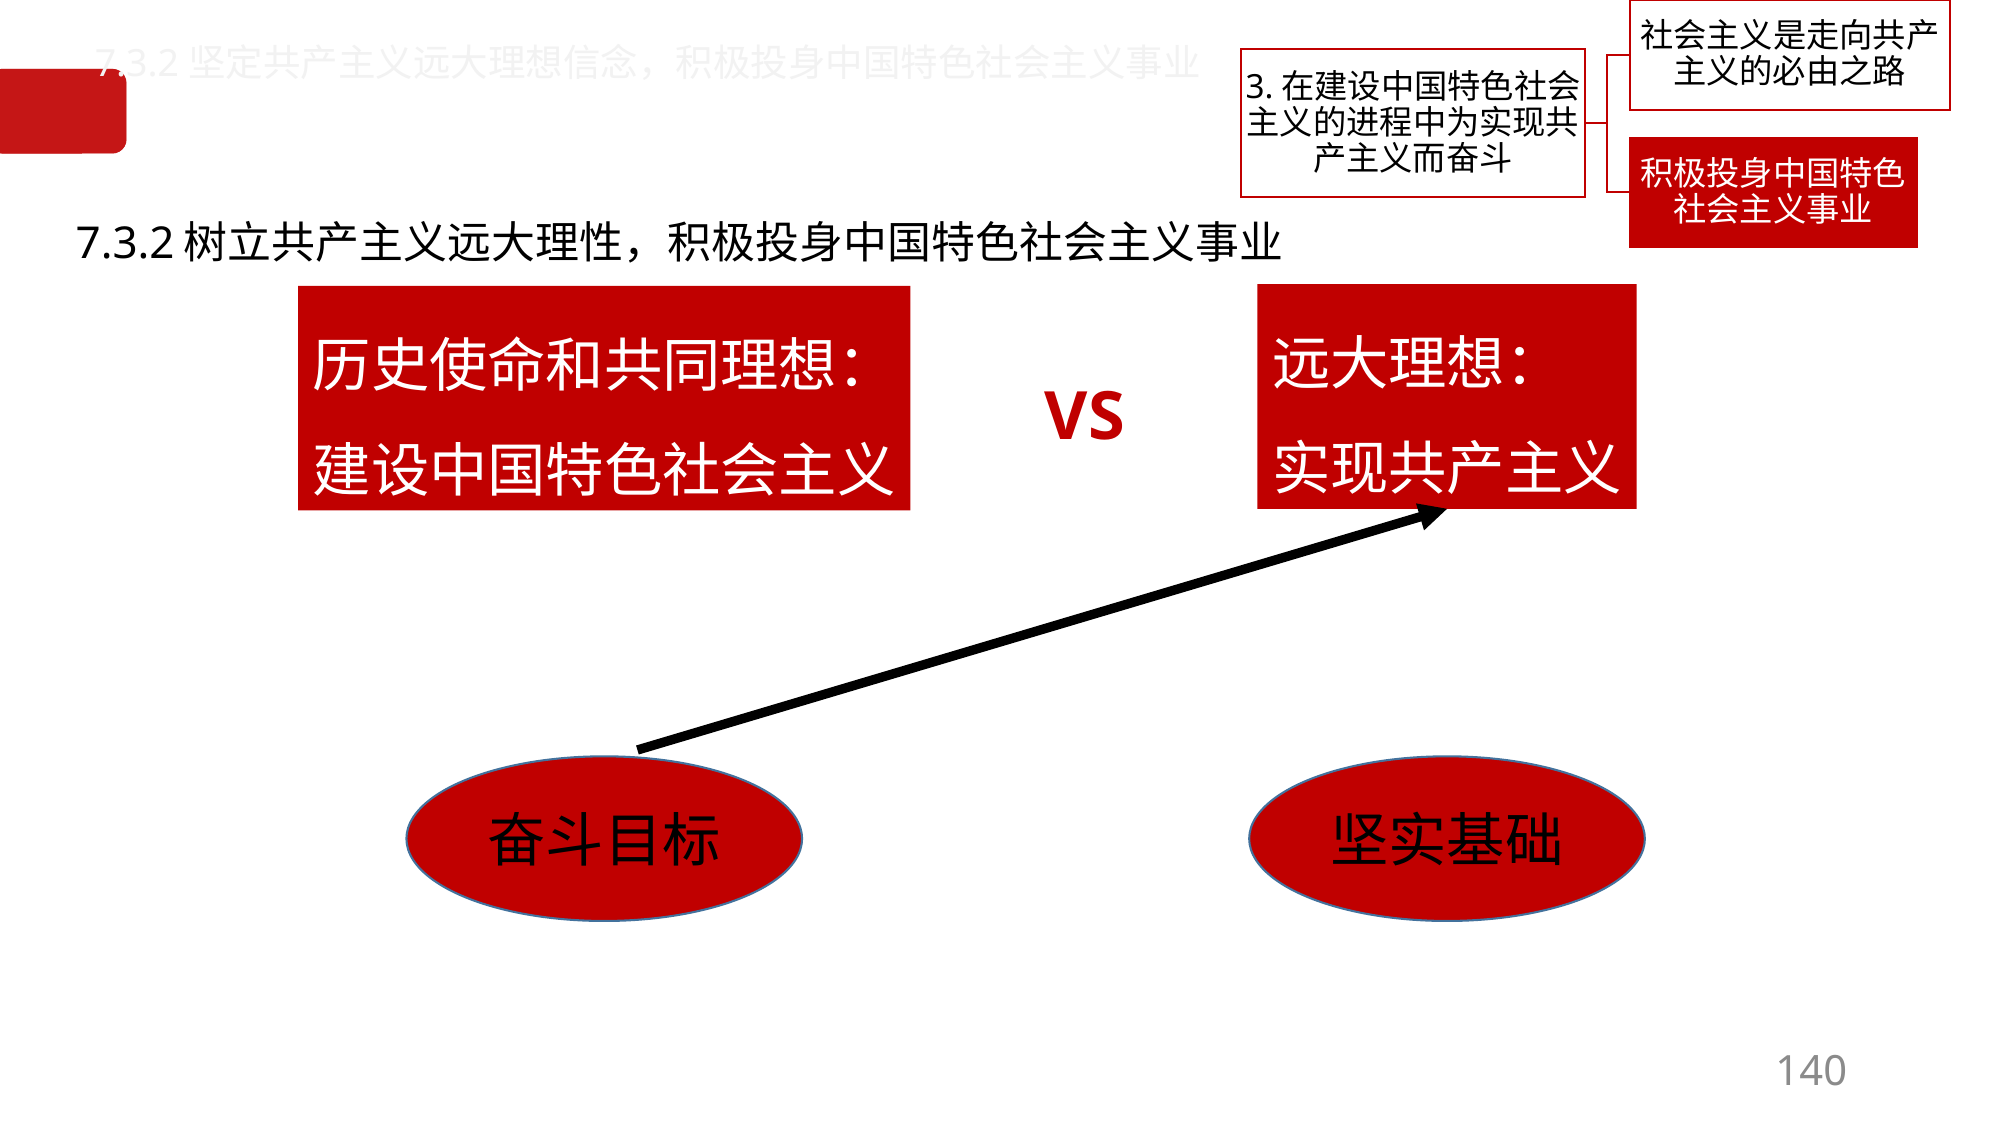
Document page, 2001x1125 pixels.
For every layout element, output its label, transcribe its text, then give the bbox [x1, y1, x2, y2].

text_box 奋斗目标 [405, 755, 804, 922]
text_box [637, 498, 1448, 750]
text_box 坚实基础 [1248, 755, 1646, 922]
text_box VS [1008, 325, 1161, 461]
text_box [980, 0, 2000, 247]
text_box 远大理想： 实现共产主义 [1257, 284, 1637, 509]
title 7.3.2树立共产主义远大理性，积极投身中国特色社会主义事业 [60, 148, 1429, 307]
text_box 7.3.2坚定共产主义远大理想信念，积极投身中国特色社会主义事业 [79, 8, 980, 91]
slide_number 140 [1412, 1042, 1863, 1103]
text_box 历史使命和共同理想： 建设中国特色社会主义 [298, 307, 911, 511]
